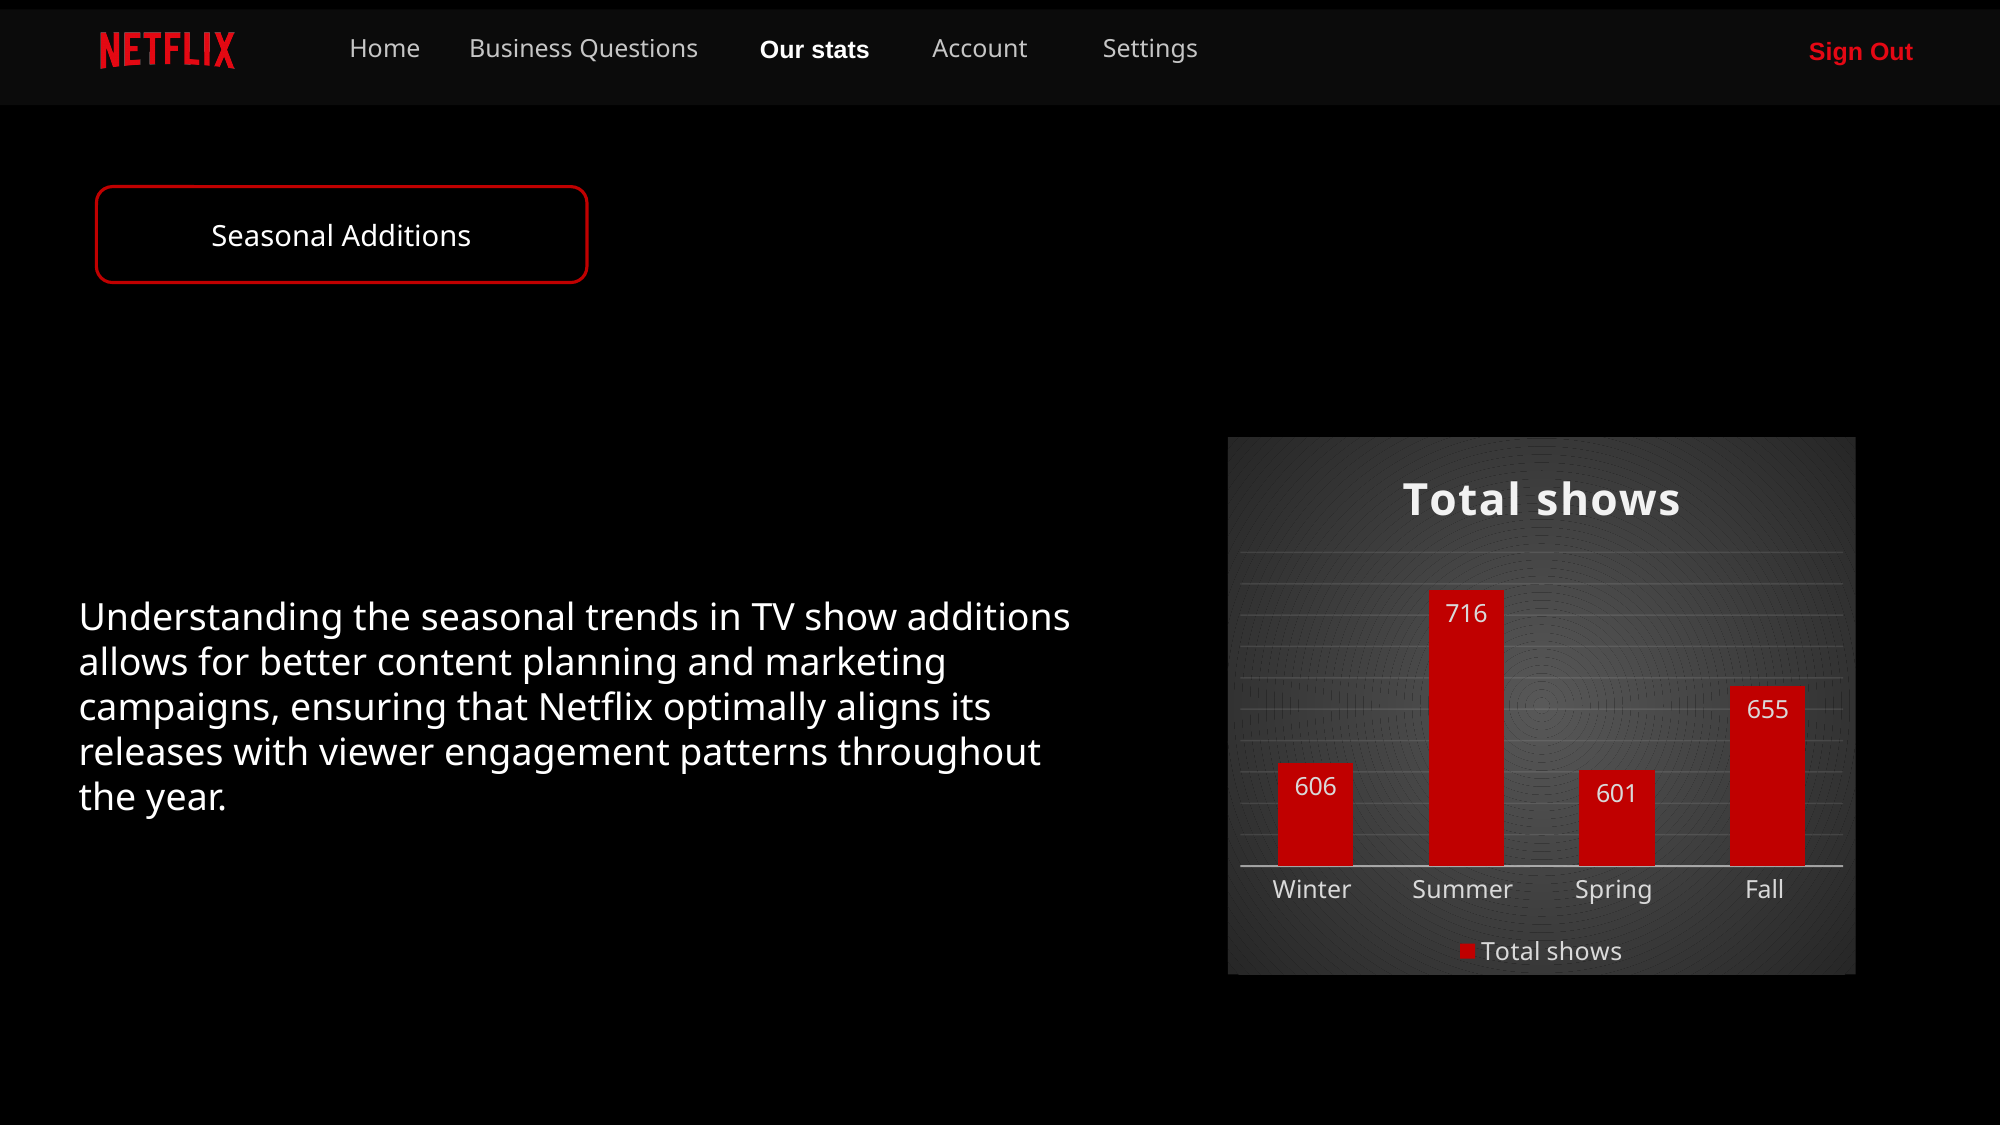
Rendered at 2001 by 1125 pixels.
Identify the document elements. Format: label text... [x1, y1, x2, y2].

text_box Understanding the seasonal trends in TV show additions allows for better content planning and marketing campaigns, ensuring that Netflix optimally aligns its releases with viewer engagement patterns throughout the year. [41, 496, 1133, 915]
text_box Sign Out [1794, 27, 1936, 73]
text_box [0, 8, 2000, 107]
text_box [334, 24, 751, 72]
text_box Account [917, 25, 1044, 70]
text_box Seasonal Additions [94, 184, 589, 285]
chart [1227, 436, 1857, 975]
text_box Settings [1088, 24, 1215, 70]
picture [95, 28, 239, 73]
text_box Our stats [751, 26, 924, 72]
